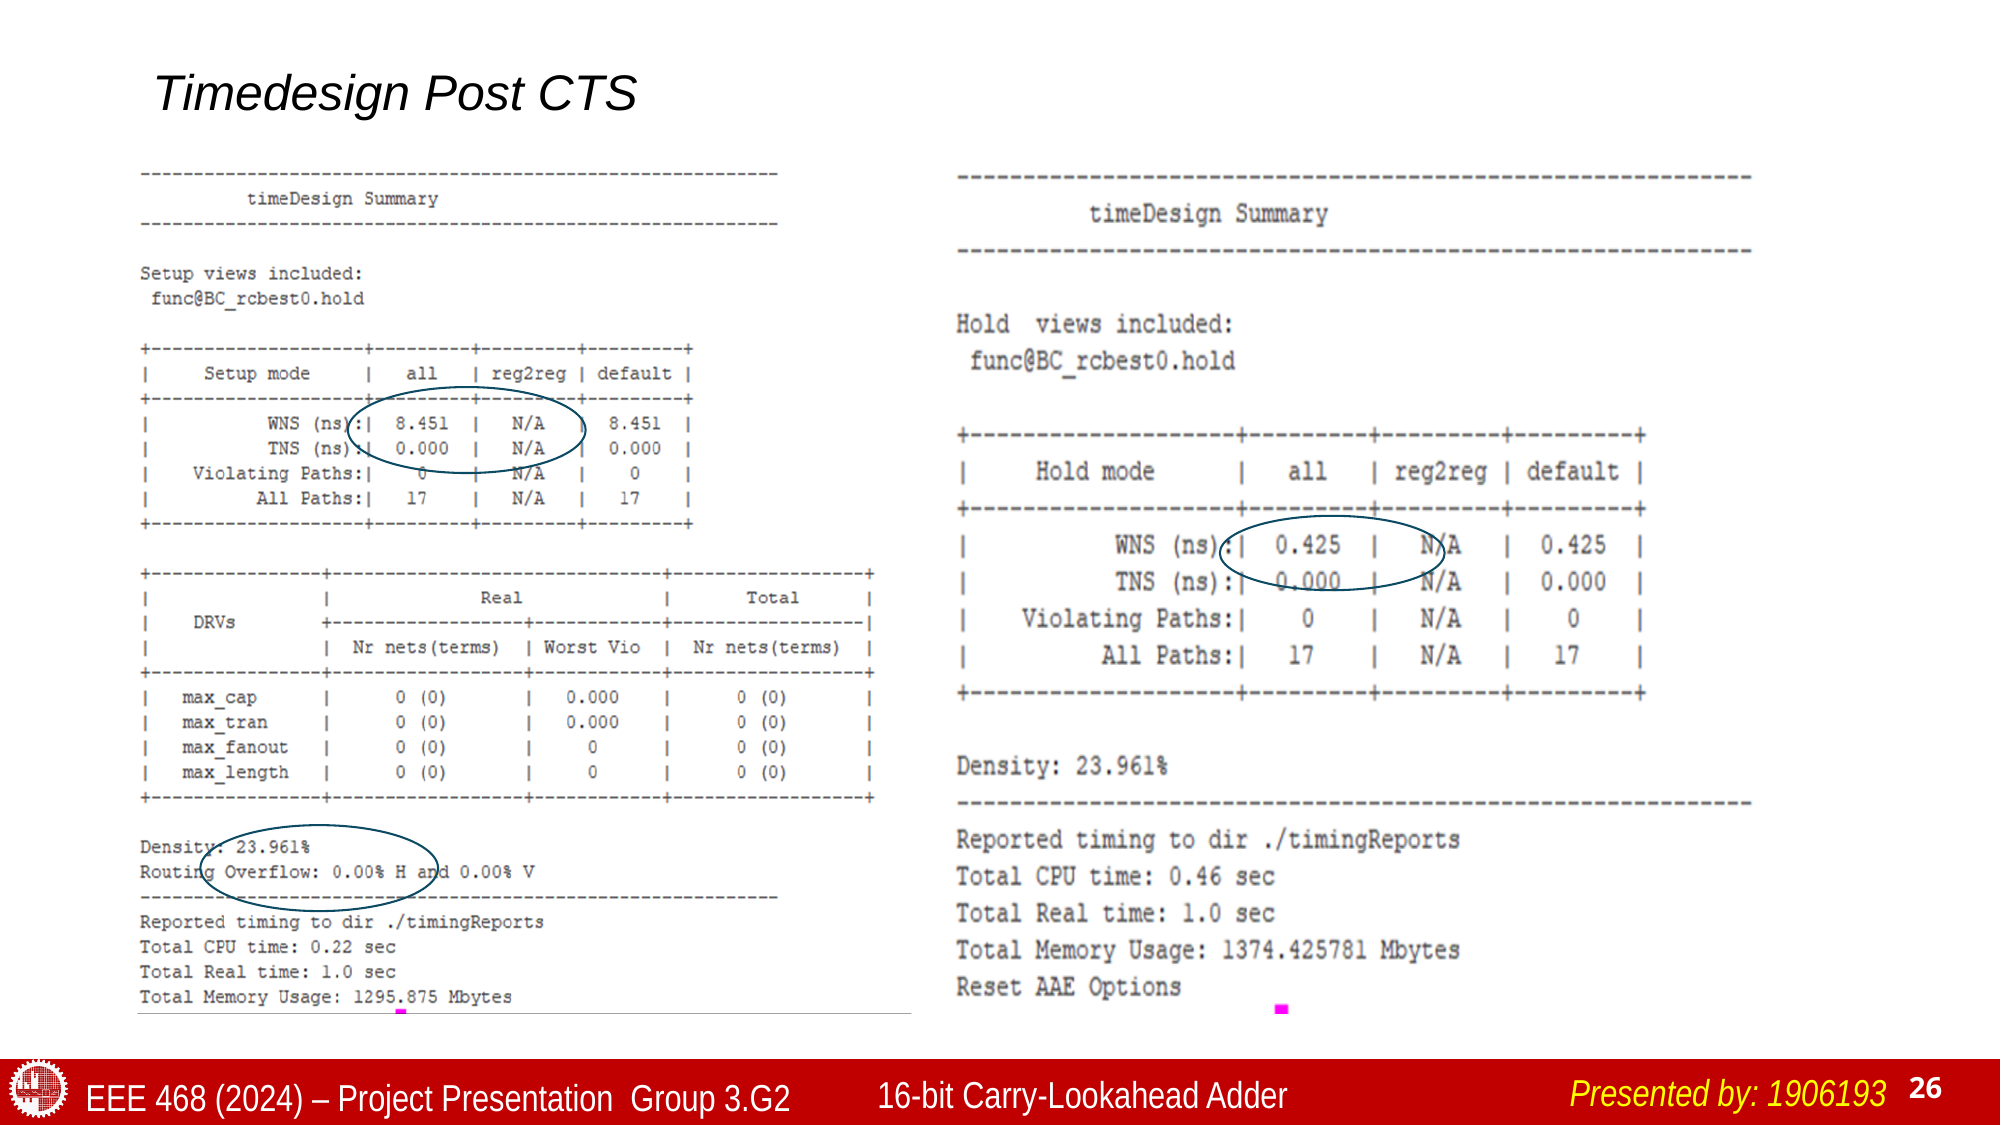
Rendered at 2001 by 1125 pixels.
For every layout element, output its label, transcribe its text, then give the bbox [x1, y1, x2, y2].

slide_number EEE 468 (2024) – Project Presentation Group 3.G2 [70, 1066, 862, 1125]
picture [953, 167, 2000, 1014]
text_box Timedesign Post CTS [137, 53, 1863, 1014]
text_box Presented by: 1906193 [1554, 1061, 1902, 1122]
picture [137, 167, 912, 1014]
slide_number 26 [1902, 1066, 1958, 1118]
footer 16-bit Carry-Lookahead Adder [862, 1063, 1499, 1125]
picture [8, 1059, 71, 1118]
